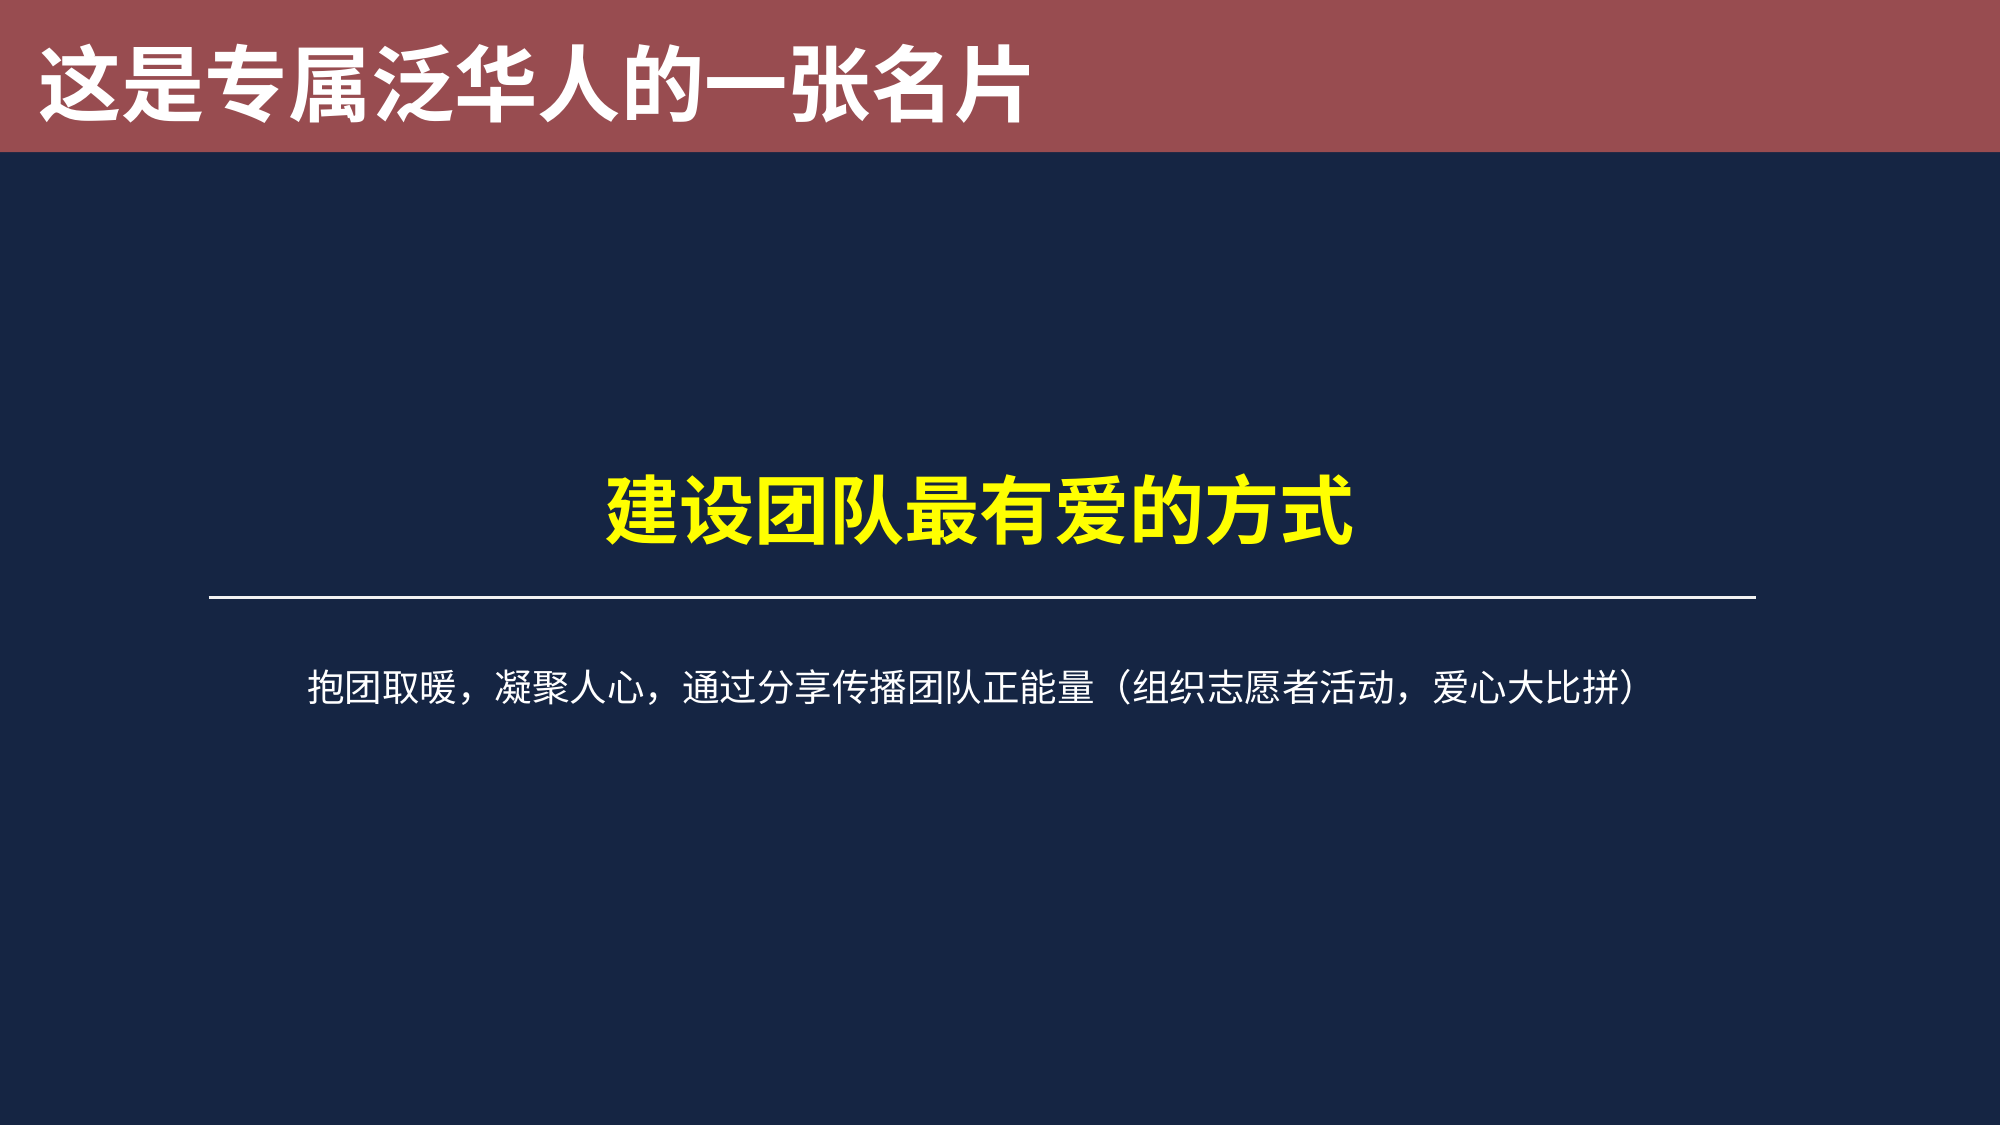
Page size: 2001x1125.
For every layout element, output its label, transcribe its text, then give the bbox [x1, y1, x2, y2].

text_box 建设团队最有爱的方式 [208, 456, 1750, 562]
text_box [0, 0, 2000, 153]
text_box 这是专属泛华人的一张名片 [23, 24, 1141, 140]
text_box 抱团取暖，凝聚人心，通过分享传播团队正能量（组织志愿者活动，爱心大比拼） [203, 656, 1762, 716]
